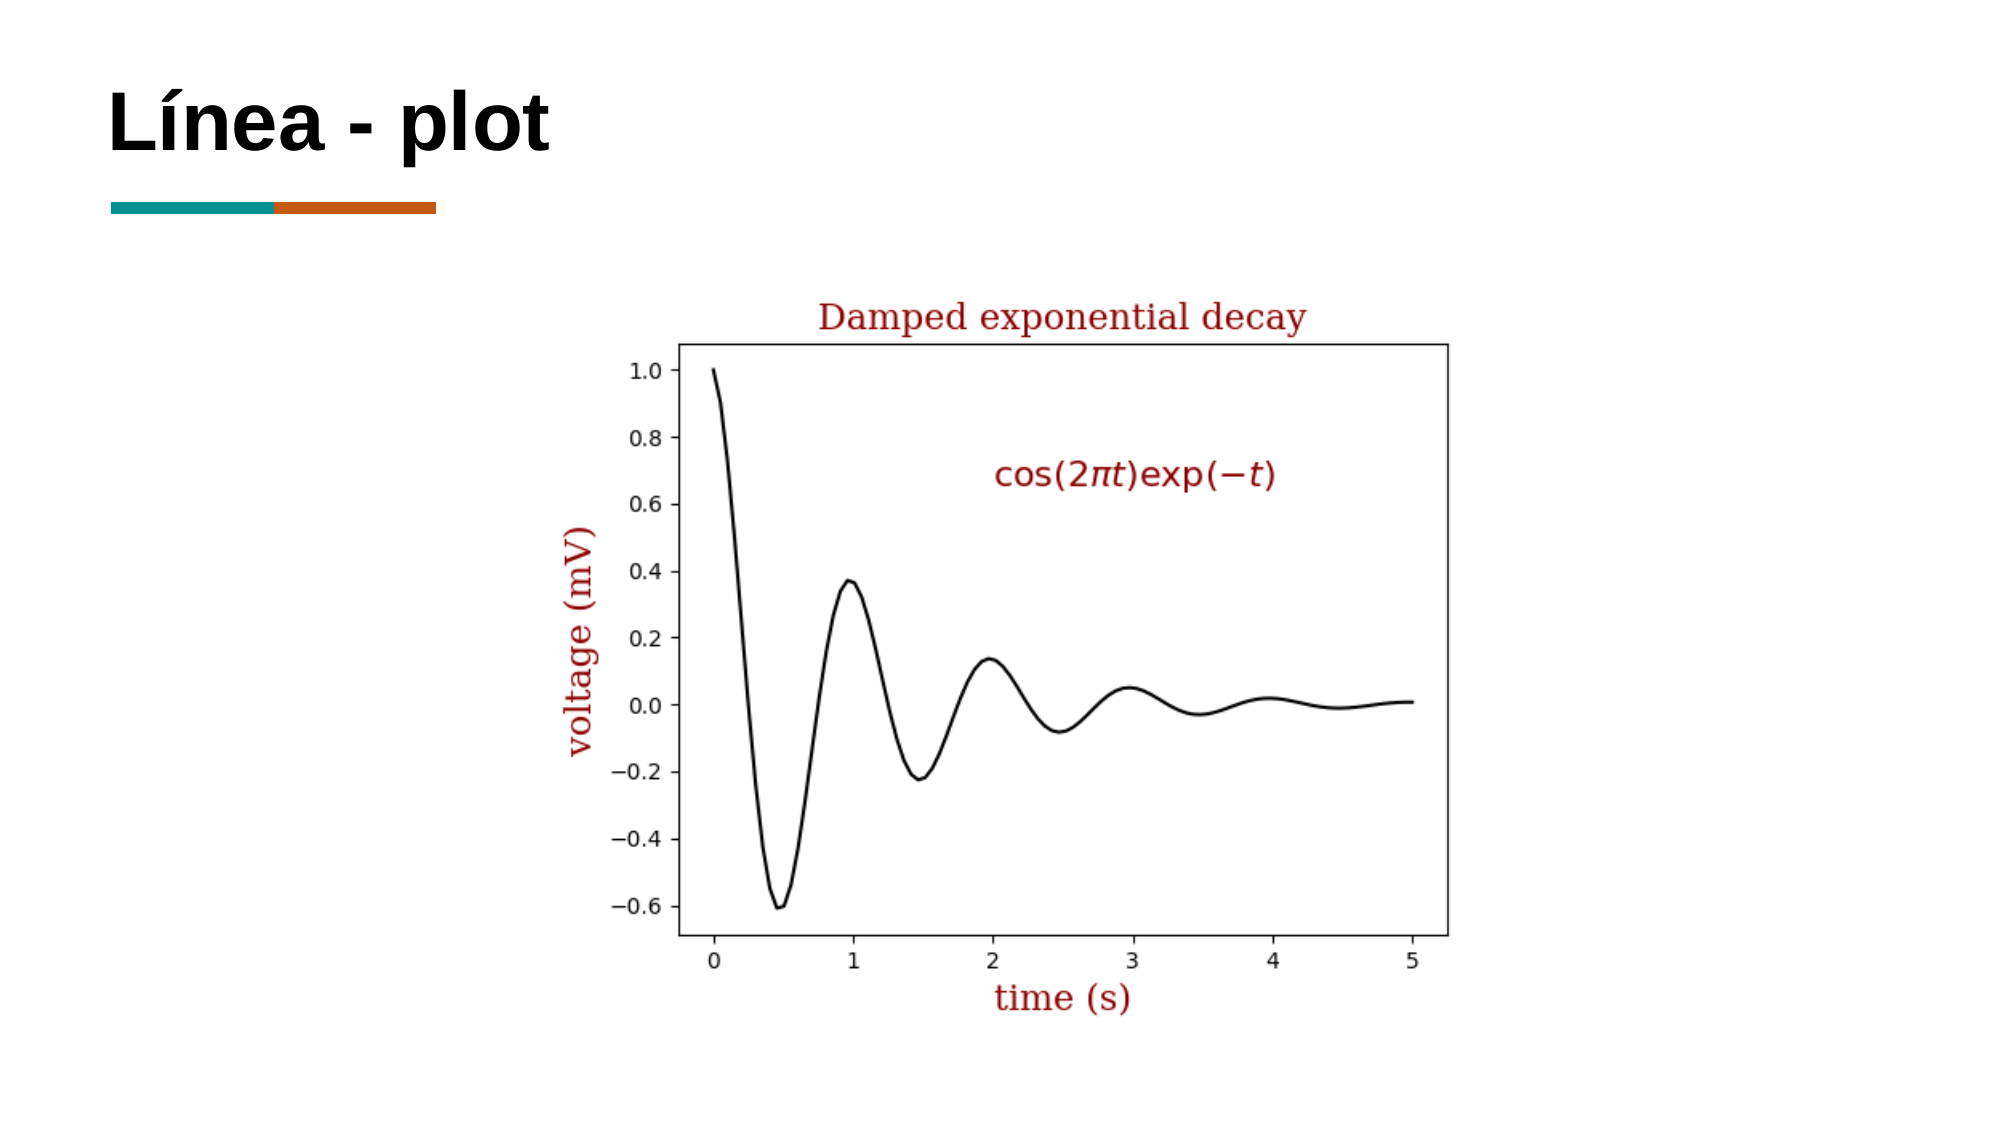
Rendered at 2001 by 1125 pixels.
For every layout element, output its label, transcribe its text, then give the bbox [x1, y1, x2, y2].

picture [525, 251, 1550, 1020]
text_box Línea - plot [92, 60, 567, 175]
